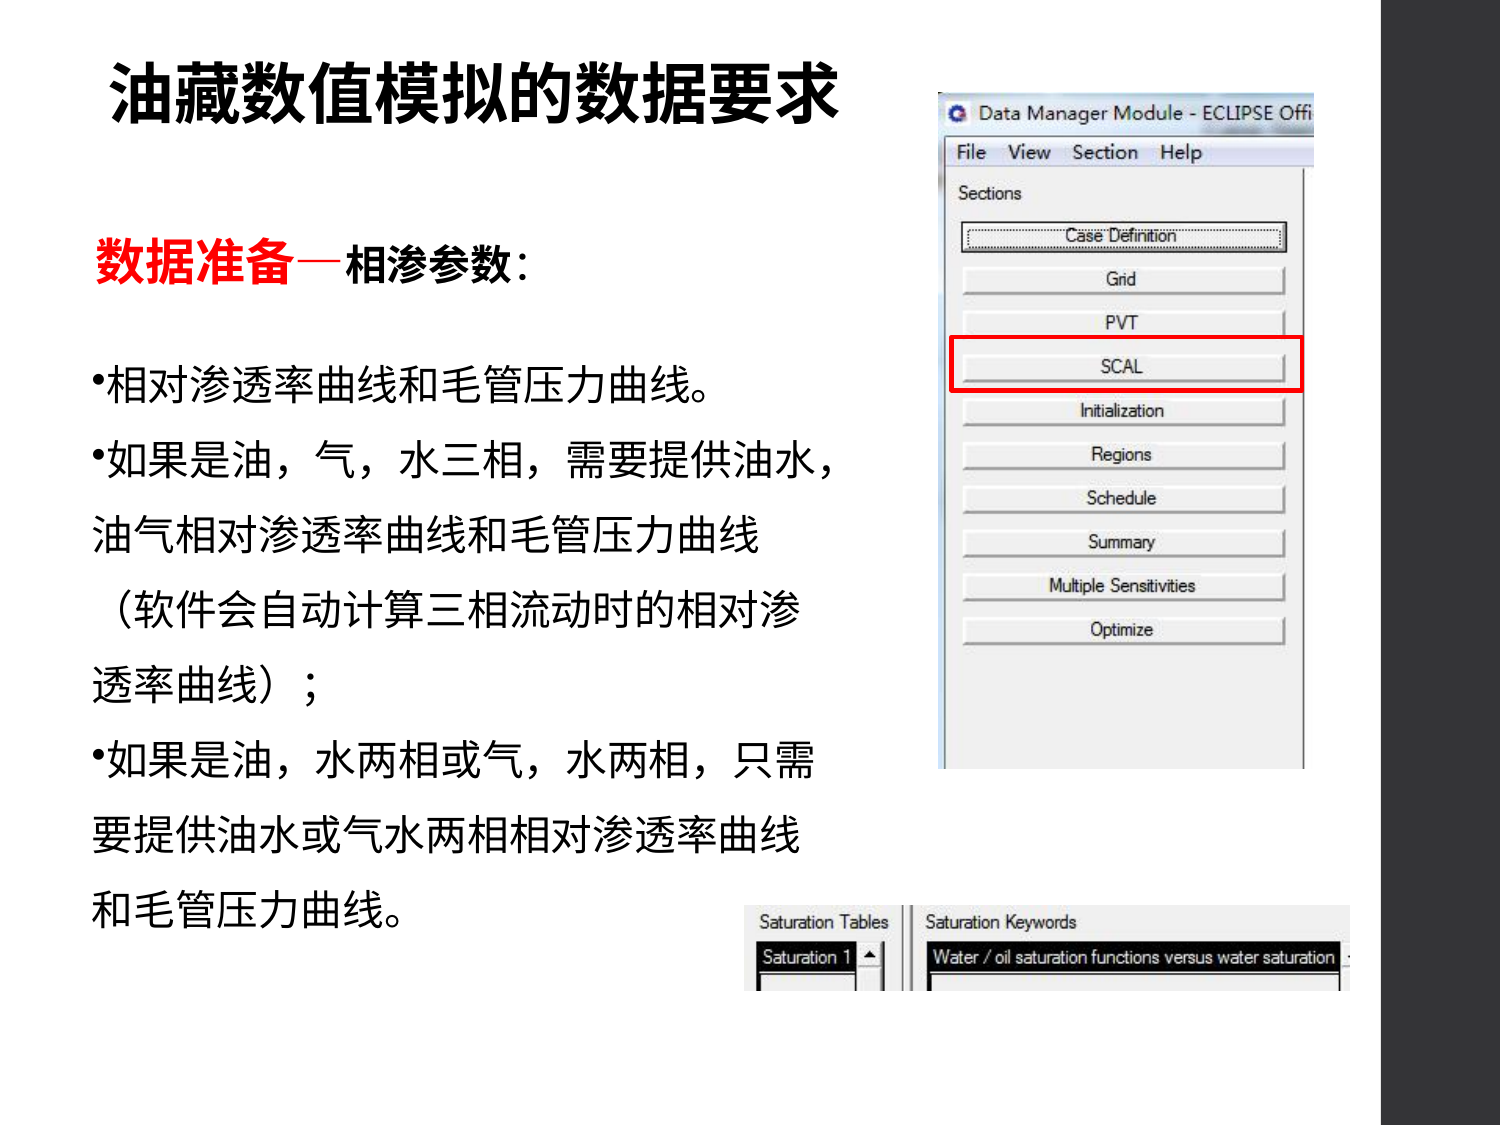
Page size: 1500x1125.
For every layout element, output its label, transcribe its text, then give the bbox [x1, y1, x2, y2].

text_box 数据准备—相渗参数： [80, 222, 569, 298]
picture [938, 91, 1314, 769]
text_box 油藏数值模拟的数据要求 [92, 44, 1003, 139]
text_box 相对渗透率曲线和毛管压力曲线。 如果是油，气，水三相，需要提供油水，油气相对渗透率曲线和毛管压力曲线（软件会自动计算三相流动时的相对渗透率曲线）； 如果是油，水两相或气，水两相，只需要提供油水或气水两相相对渗透率曲线和毛管压力曲线。 [76, 326, 853, 942]
picture [744, 905, 1350, 991]
